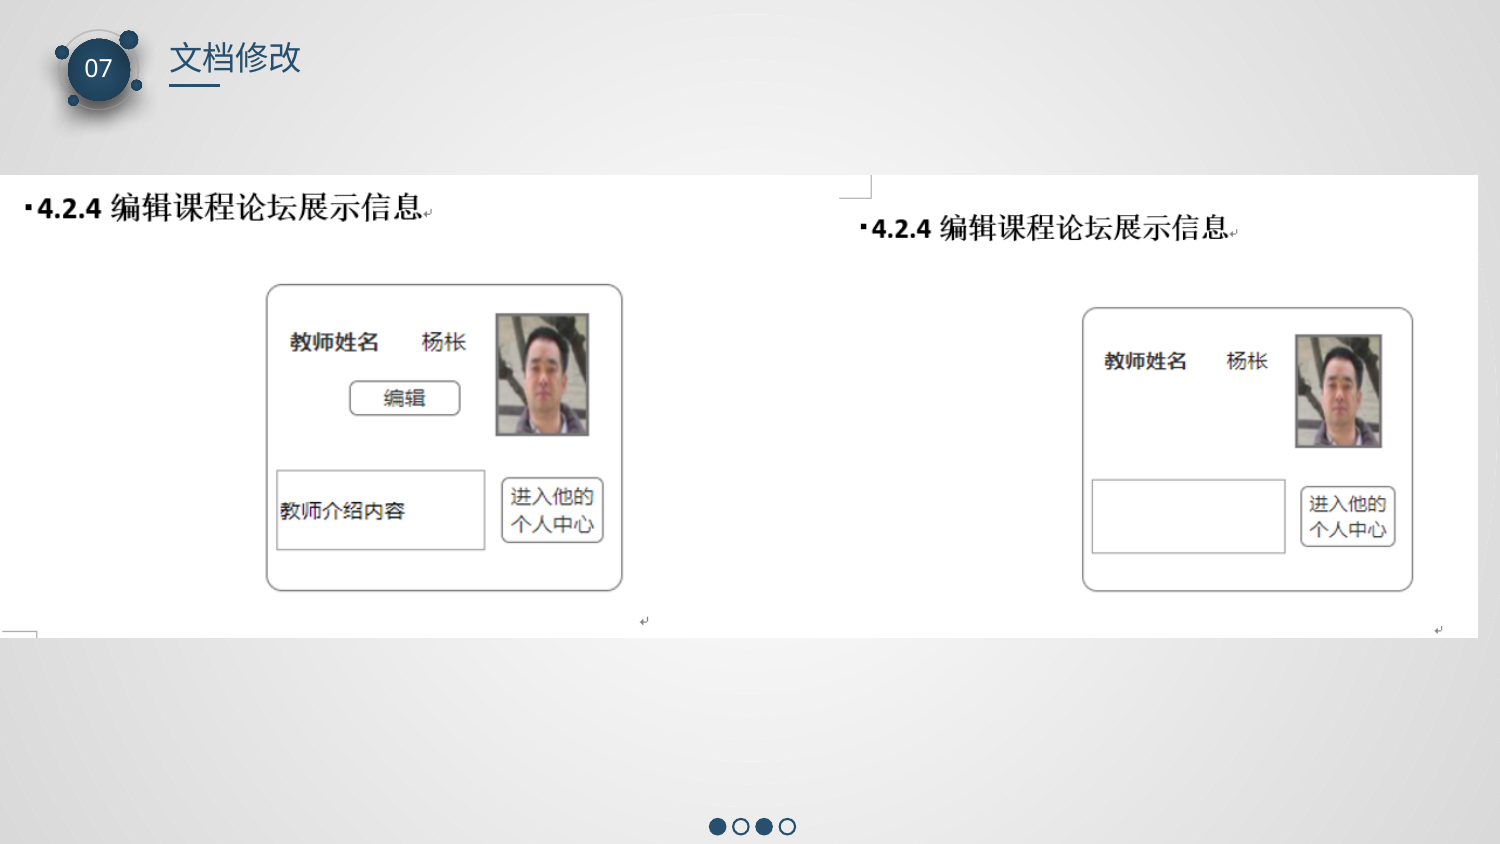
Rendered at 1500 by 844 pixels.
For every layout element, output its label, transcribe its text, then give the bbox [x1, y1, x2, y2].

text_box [55, 30, 143, 110]
text_box 文档修改 [154, 30, 318, 85]
picture [0, 175, 1478, 639]
